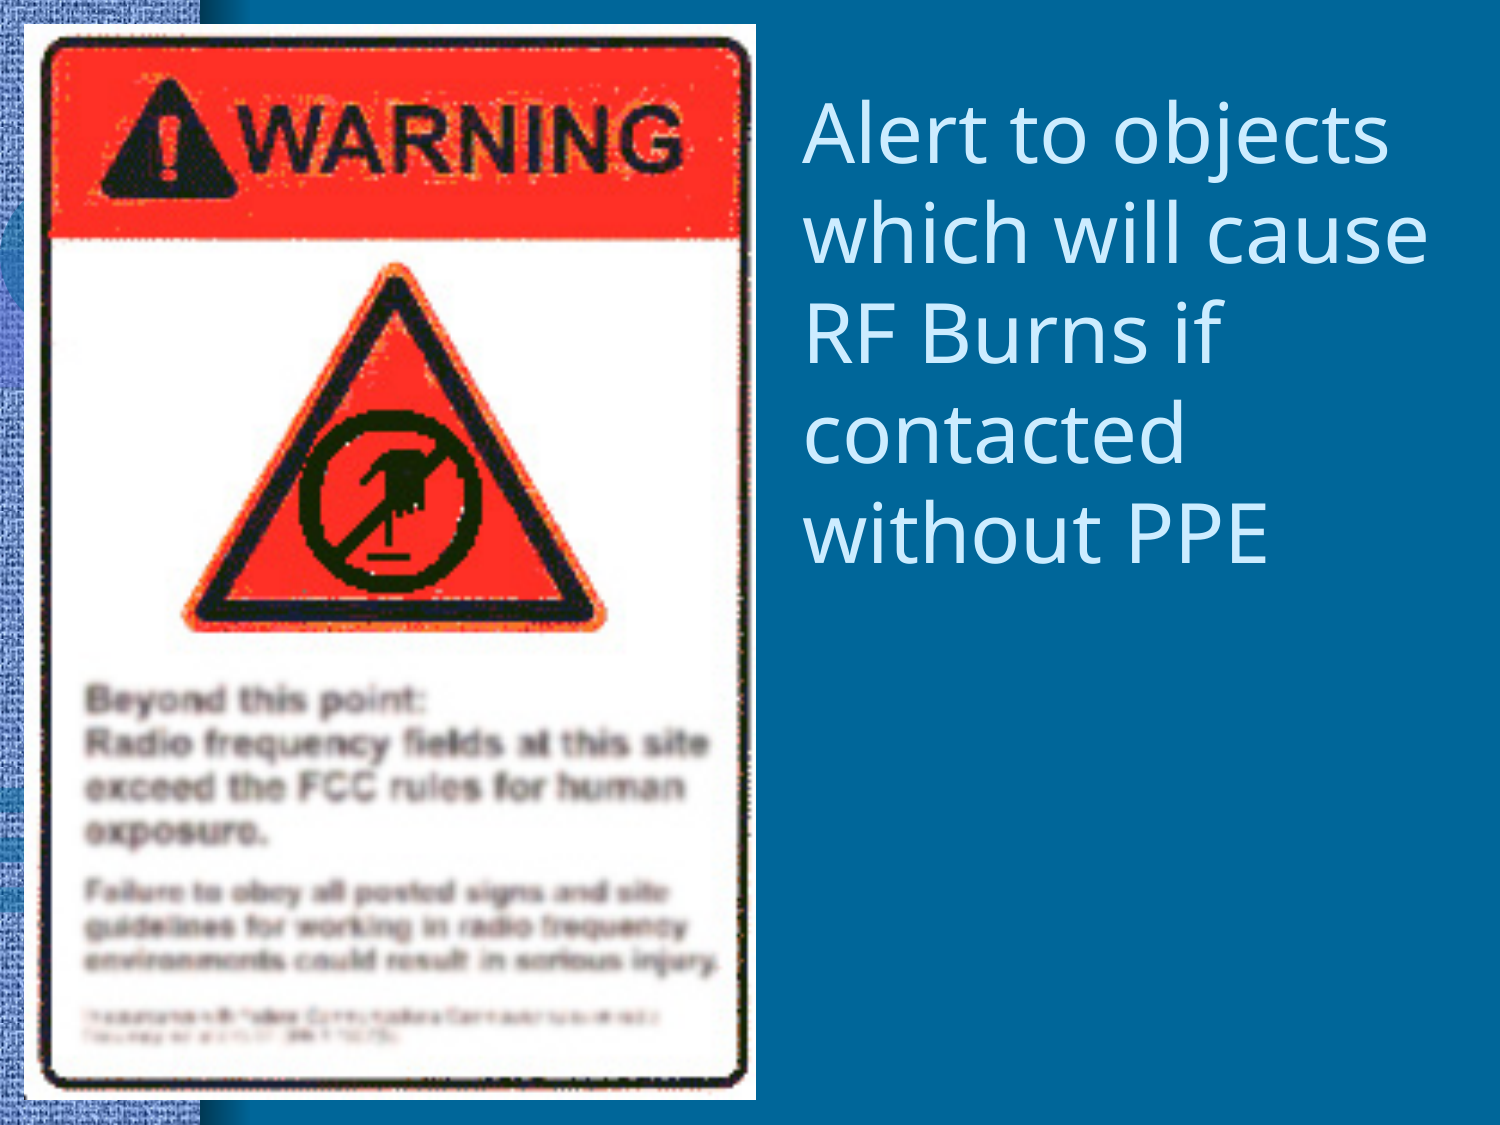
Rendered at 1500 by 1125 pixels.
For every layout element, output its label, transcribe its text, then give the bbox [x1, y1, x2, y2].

text_box Alert to objects which will cause RF Burns if contacted without PPE [787, 72, 1500, 588]
picture [0, 0, 755, 1125]
